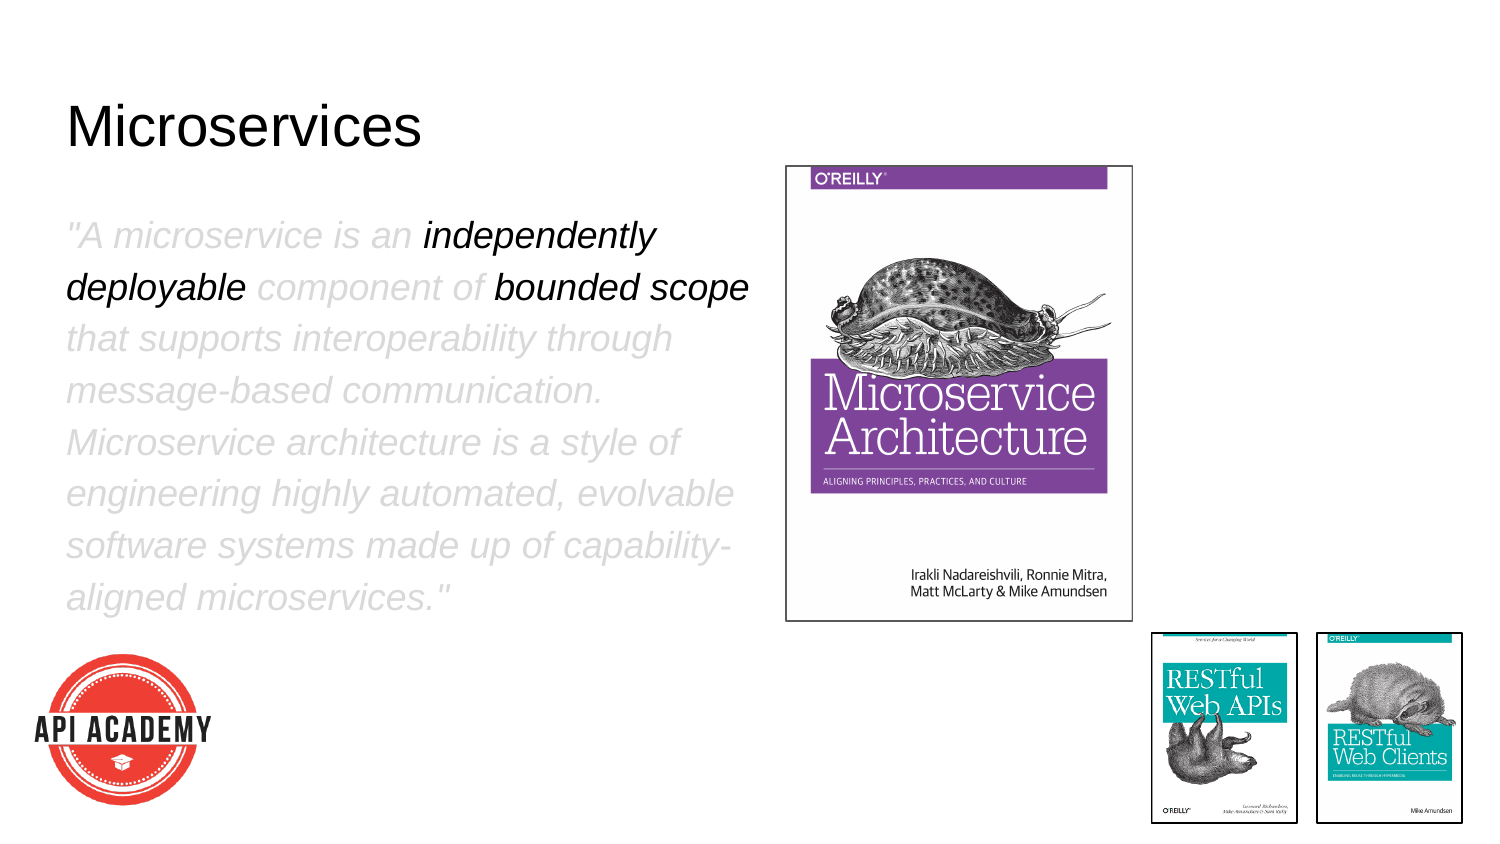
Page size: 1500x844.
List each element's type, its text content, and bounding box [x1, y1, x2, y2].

title Microservices [51, 72, 1449, 167]
picture [32, 638, 212, 818]
picture [1152, 634, 1296, 822]
picture [786, 166, 1133, 621]
list "A microservice is an independently deployable component of bounded scope that supports interoperability through message-based communication. Microservice architecture is a style of engineering highly automated, evolvable software systems made up of capability-aligned microservices." [51, 189, 814, 750]
picture [1318, 634, 1461, 822]
